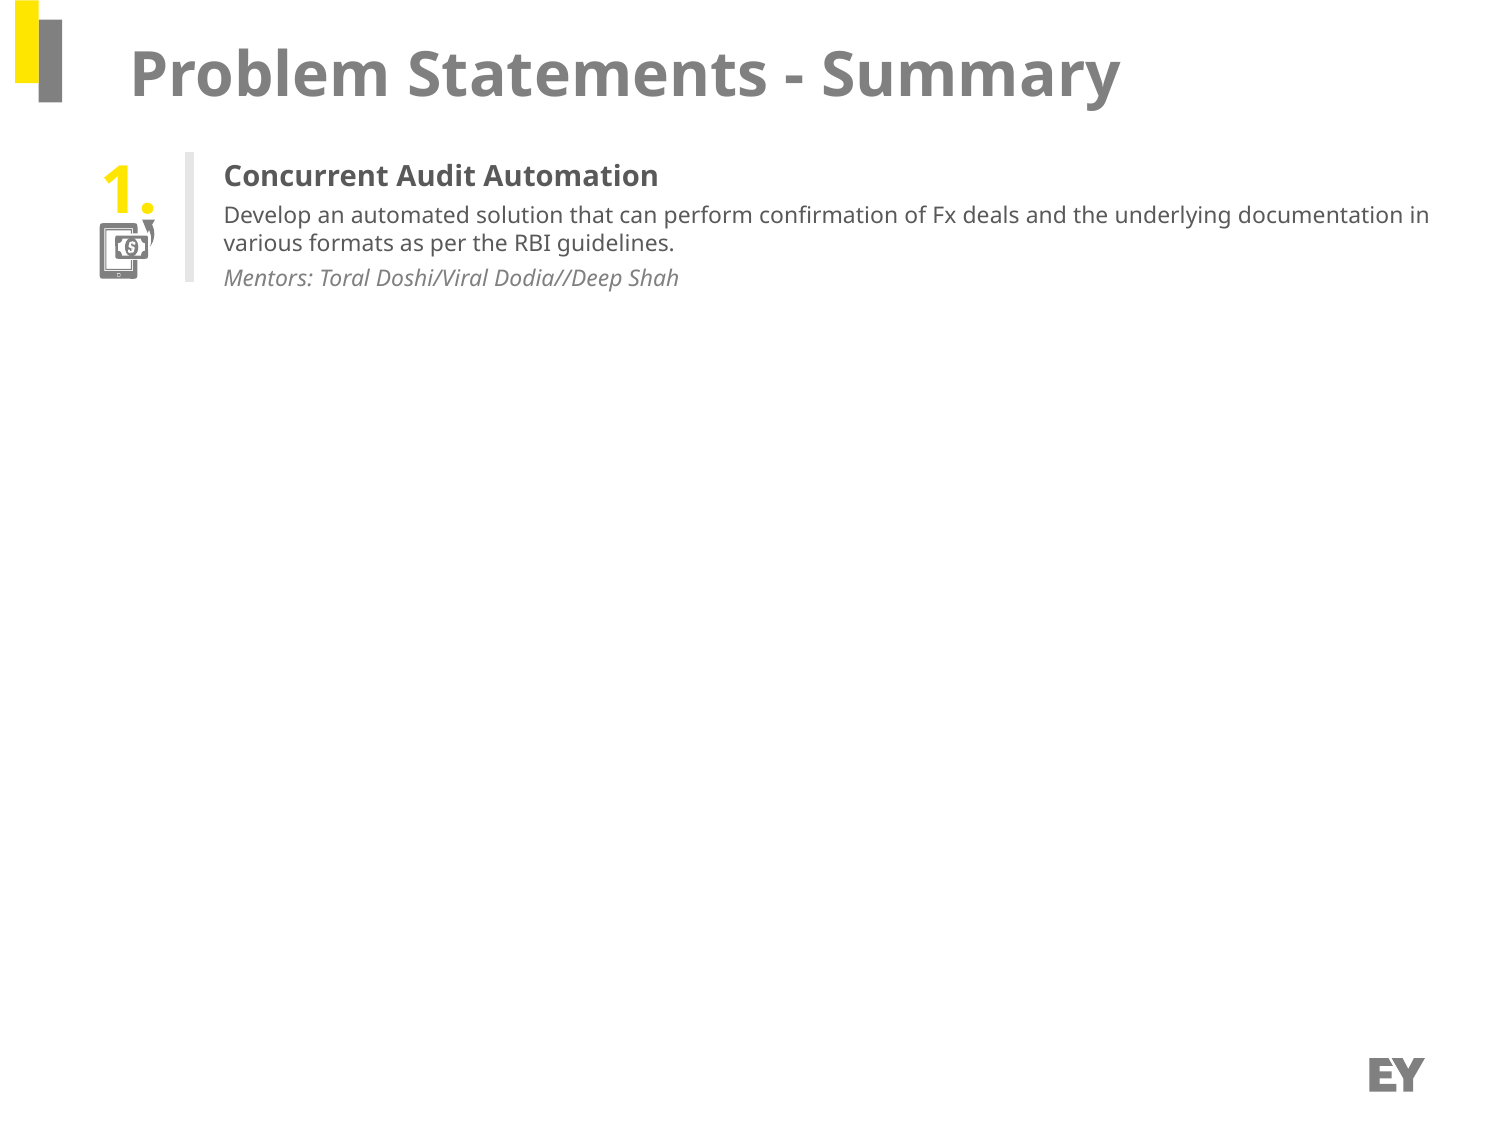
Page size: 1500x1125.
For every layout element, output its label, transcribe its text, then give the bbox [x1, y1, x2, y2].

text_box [99, 219, 156, 280]
title Problem Statements - Summary [129, 6, 1480, 148]
text_box [13, 0, 41, 85]
text_box [37, 18, 64, 104]
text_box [100, 151, 223, 282]
text_box Concurrent Audit Automation Develop an automated solution that can perform confirmation of Fx deals and the underlying documentation in various formats as per the RBI guidelines. Mentors: Toral Doshi/Viral Dodia//Deep Shah [208, 147, 1485, 299]
